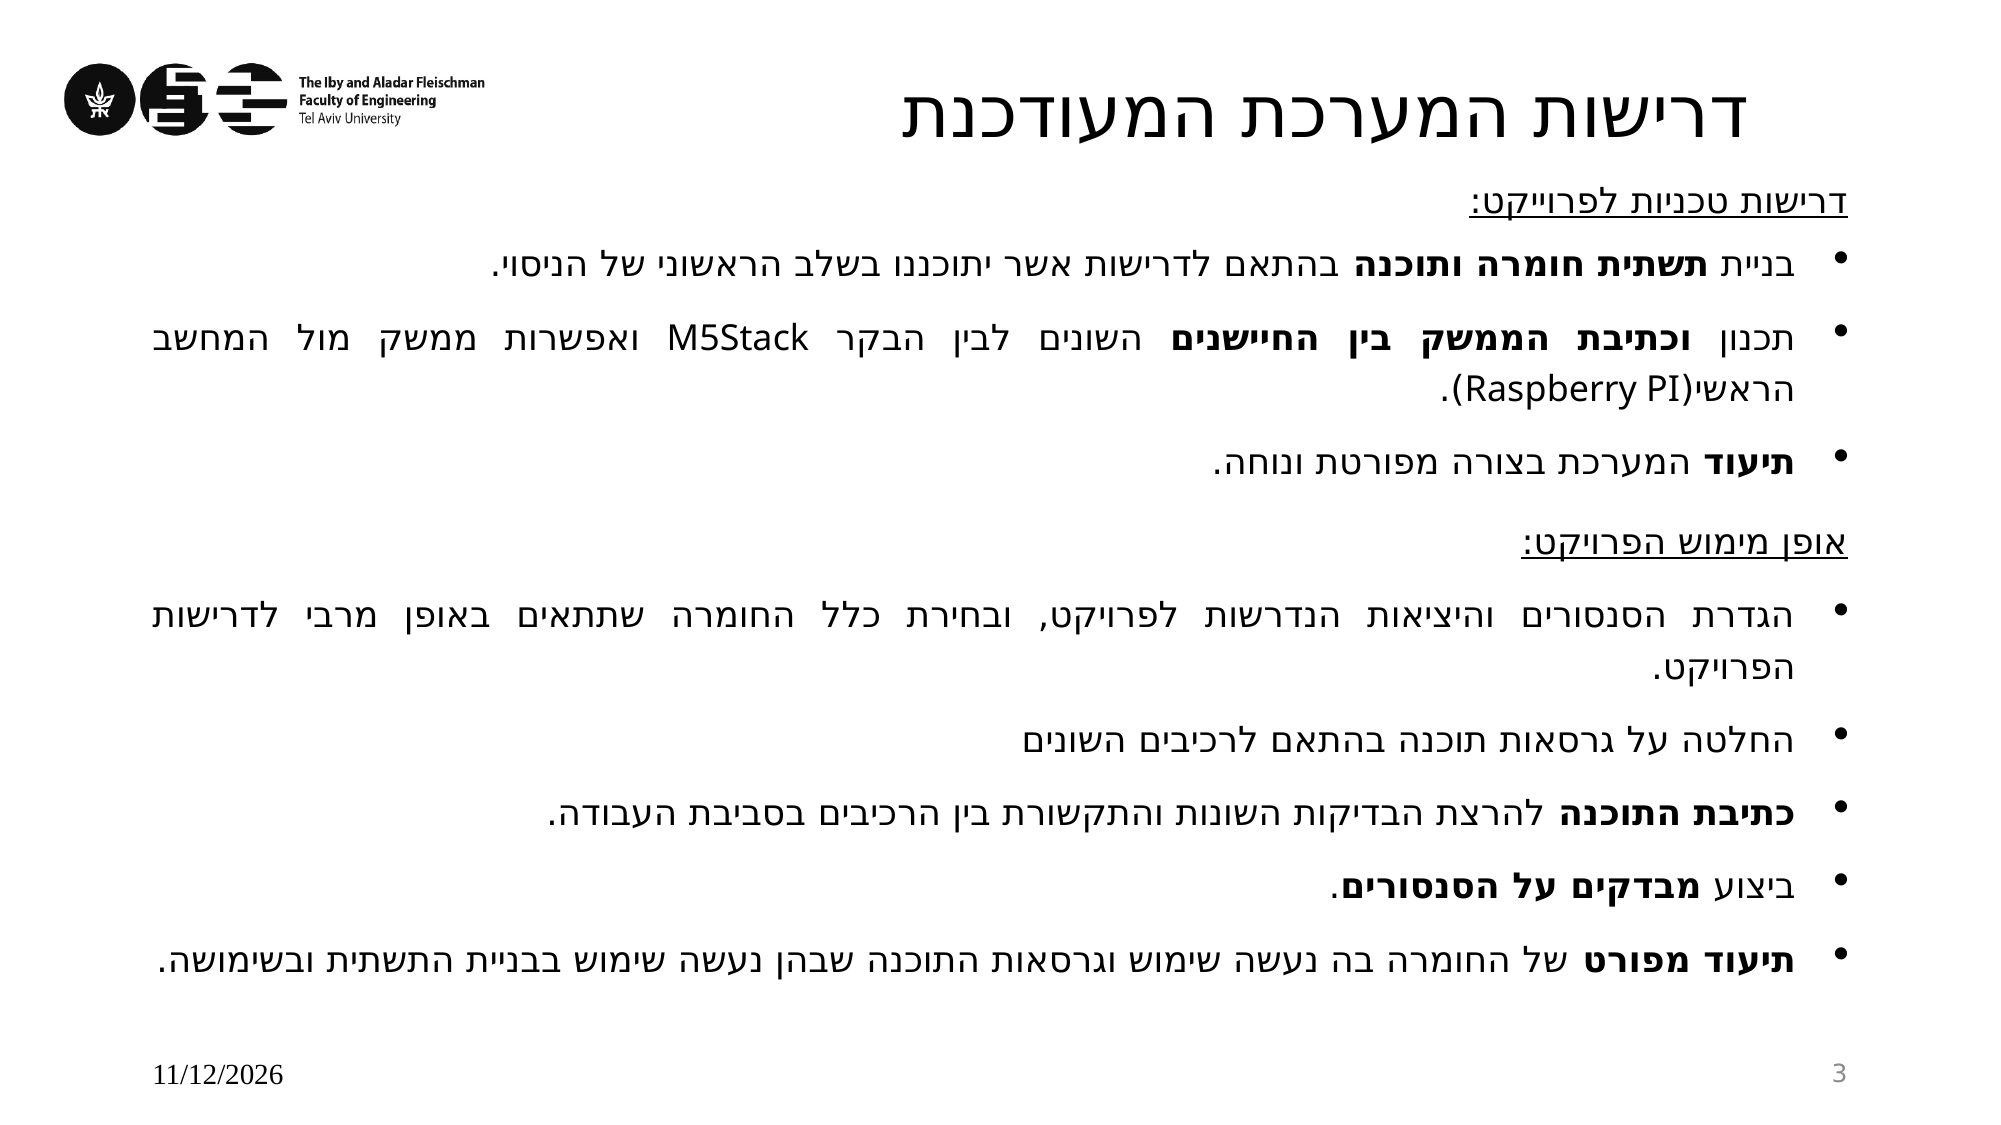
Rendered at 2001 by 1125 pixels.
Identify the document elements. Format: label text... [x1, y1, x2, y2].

slide_number 3 [1412, 1042, 1863, 1103]
title דרישות המערכת המעודכנת [664, 66, 1765, 161]
list דרישות טכניות לפרוייקט: בניית תשתית חומרה ותוכנה בהתאם לדרישות אשר יתוכננו בשלב הראשוני של הניסוי. תכנון וכתיבת הממשק בין החיישנים השונים לבין הבקר M5Stack ואפשרות ממשק מול המחשב הראשי(Raspberry PI). תיעוד המערכת בצורה מפורטת ונוחה. אופן מימוש הפרויקט: הגדרת הסנסורים והיציאות הנדרשות לפרויקט, ובחירת כלל החומרה שתתאים באופן מרבי לדרישות הפרויקט. החלטה על גרסאות תוכנה בהתאם לרכיבים השונים כתיבת התוכנה להרצת הבדיקות השונות והתקשורת בין הרכיבים בסביבת העבודה. ביצוע מבדקים על הסנסורים. תיעוד מפורט של החומרה בה נעשה שימוש וגרסאות התוכנה שבהן נעשה שימוש בבניית התשתית ובשימושה. [137, 175, 1863, 1014]
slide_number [137, 1042, 588, 1103]
picture [43, 44, 524, 155]
